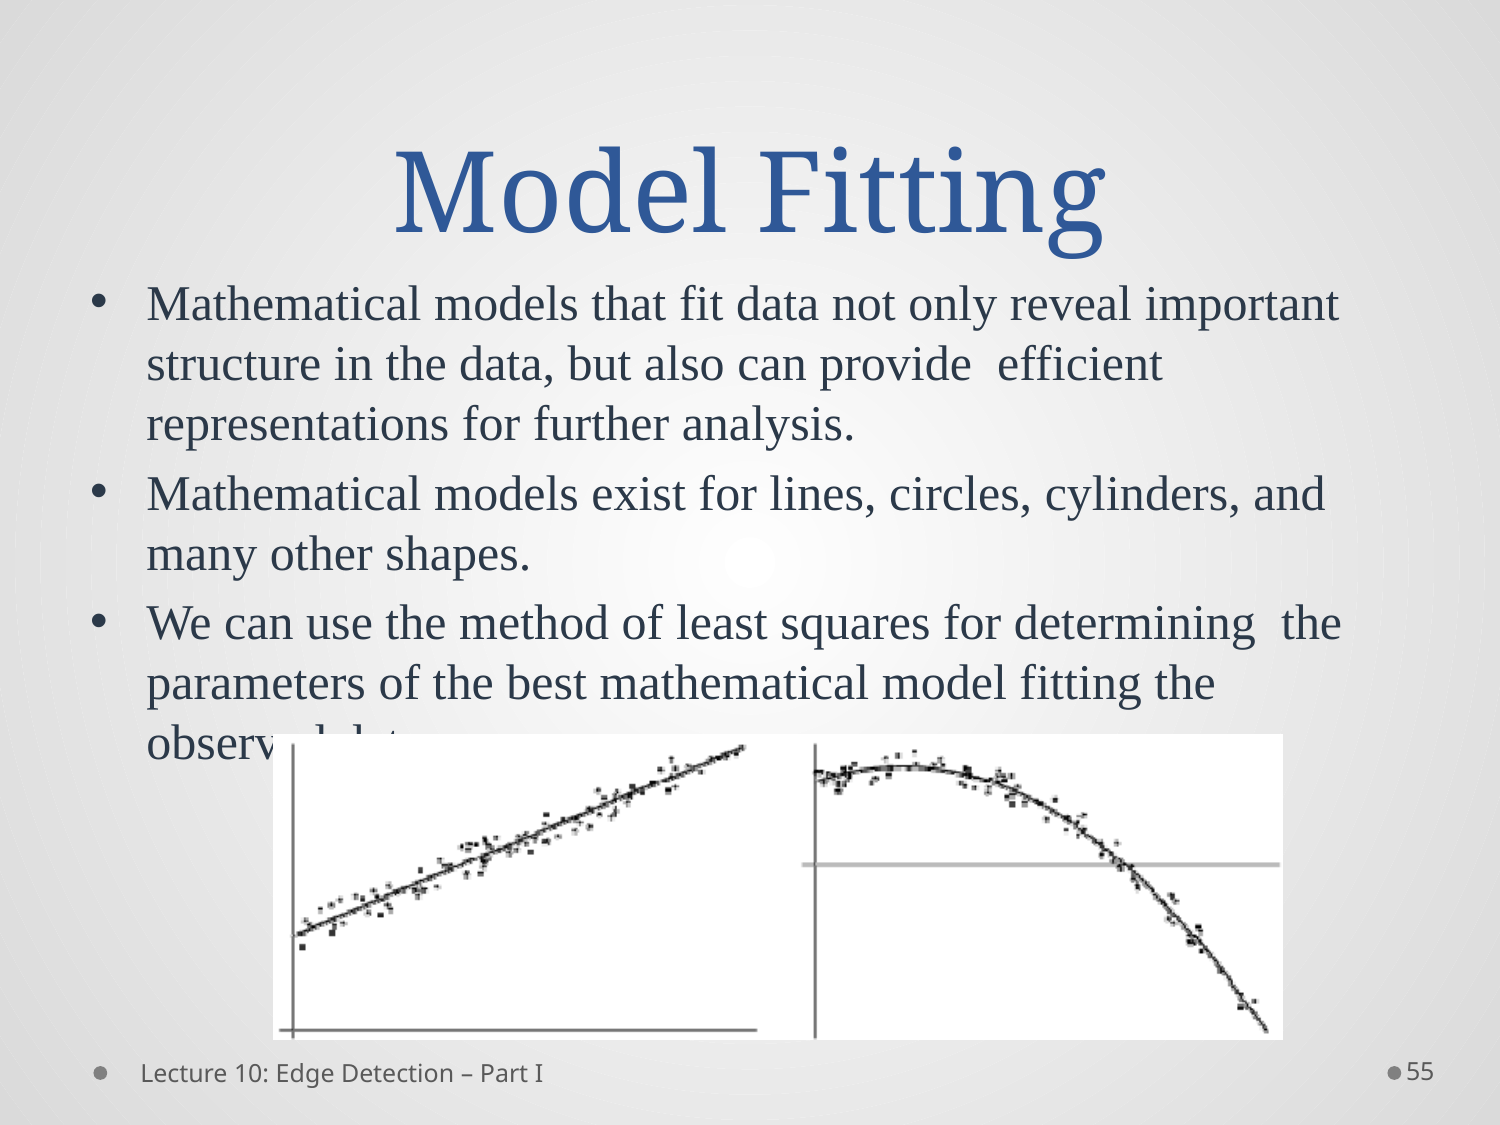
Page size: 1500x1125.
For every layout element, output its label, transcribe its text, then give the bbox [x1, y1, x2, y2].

list Mathematical models that fit data not only reveal important structure in the data, but also can provide efficient representations for further analysis. Mathematical models exist for lines, circles, cylinders, and many other shapes. We can use the method of least squares for determining the parameters of the best mathematical model fitting the observed data. [74, 262, 1426, 1006]
slide_number 55 [1401, 1042, 1494, 1103]
title Model Fitting [75, 0, 1425, 262]
picture [273, 734, 1283, 1040]
